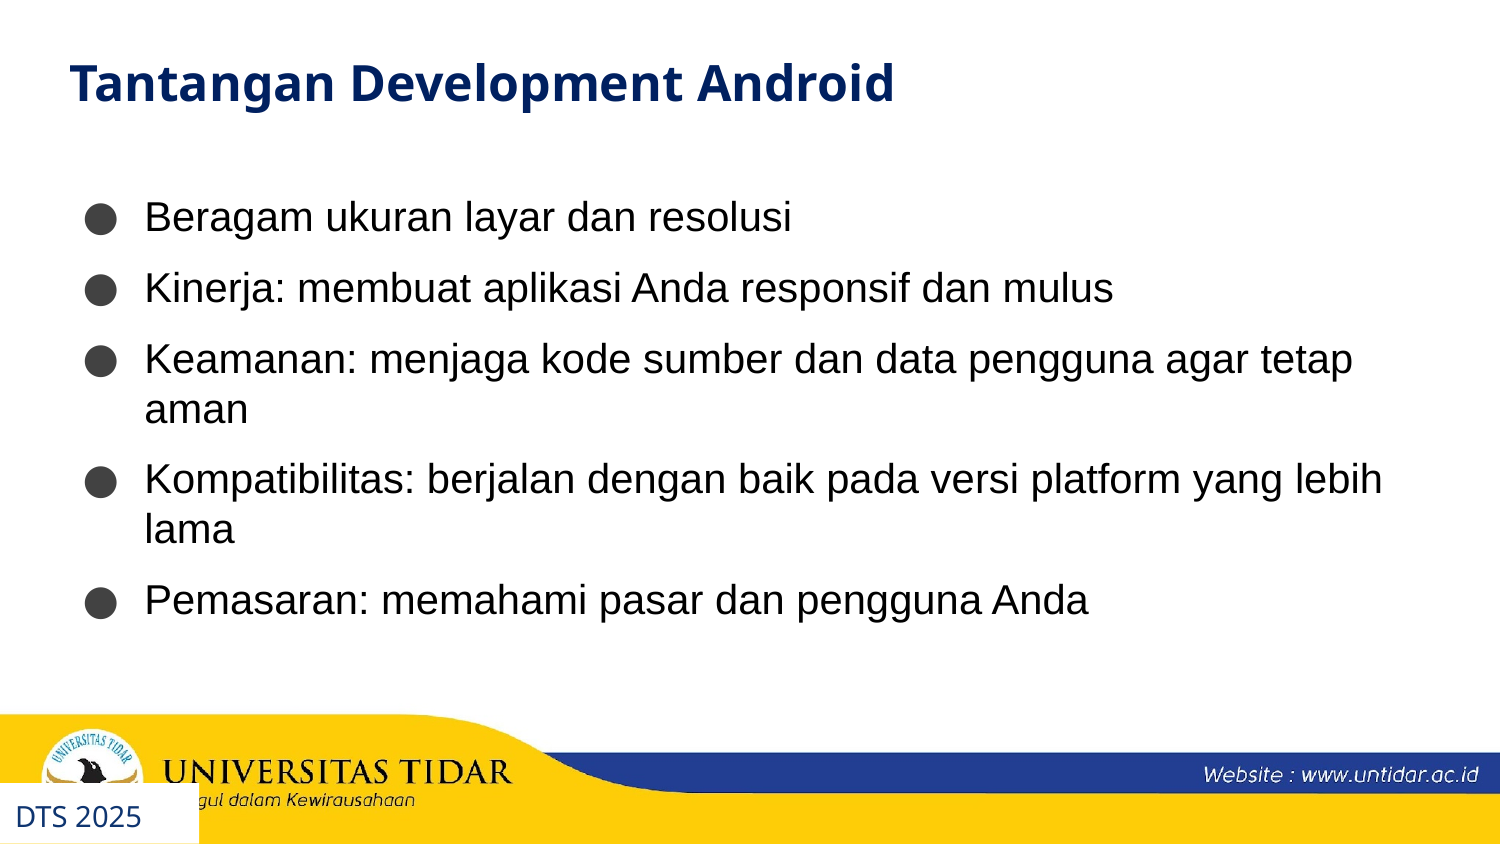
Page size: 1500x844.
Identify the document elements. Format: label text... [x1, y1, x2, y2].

picture [0, 0, 1500, 844]
text_box Beragam ukuran layar dan resolusi Kinerja: membuat aplikasi Anda responsif dan mulus Keamanan: menjaga kode sumber dan data pengguna agar tetap aman Kompatibilitas: berjalan dengan baik pada versi platform yang lebih lama Pemasaran: memahami pasar dan pengguna Anda [54, 182, 1446, 726]
text_box Tantangan Development Android [54, 43, 982, 119]
text_box DTS 2025 [0, 783, 200, 844]
